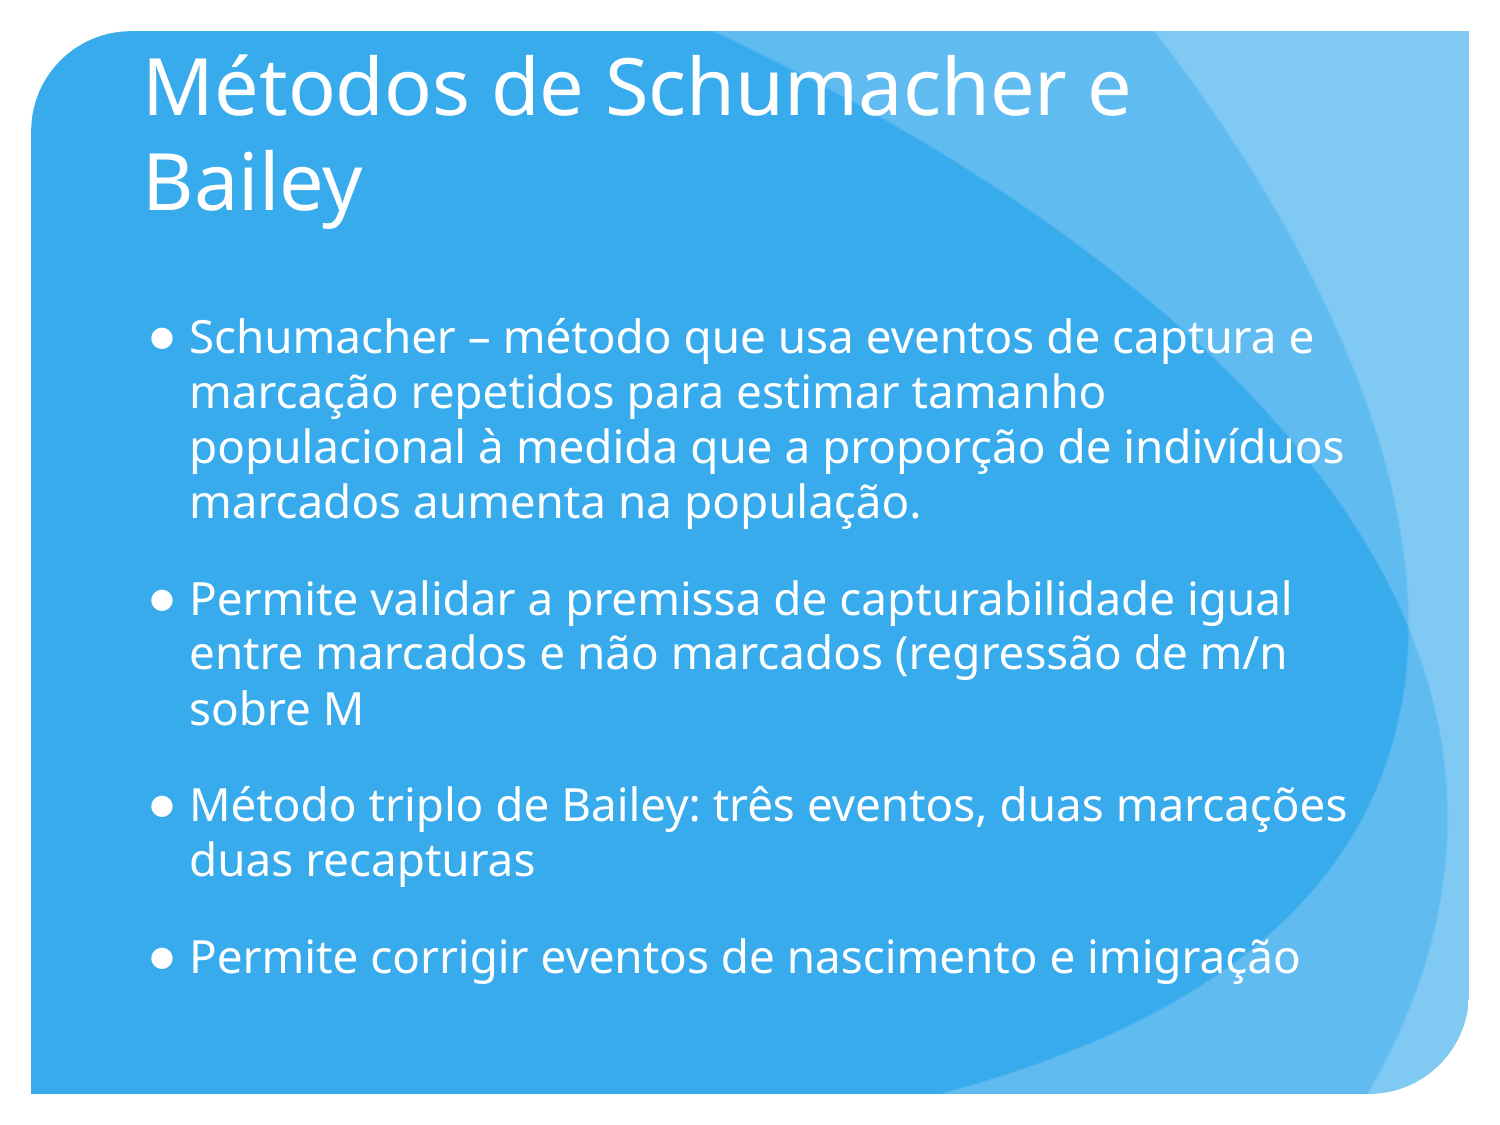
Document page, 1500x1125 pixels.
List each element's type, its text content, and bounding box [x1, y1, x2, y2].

list Schumacher – método que usa eventos de captura e marcação repetidos para estimar tamanho populacional à medida que a proporção de indivíduos marcados aumenta na população. Permite validar a premissa de capturabilidade igual entre marcados e não marcados (regressão de m/n sobre M Método triplo de Bailey: três eventos, duas marcações duas recapturas Permite corrigir eventos de nascimento e imigração [127, 299, 1372, 991]
picture [24, 30, 1473, 1094]
title Métodos de Schumacher e Bailey [127, 62, 1372, 234]
